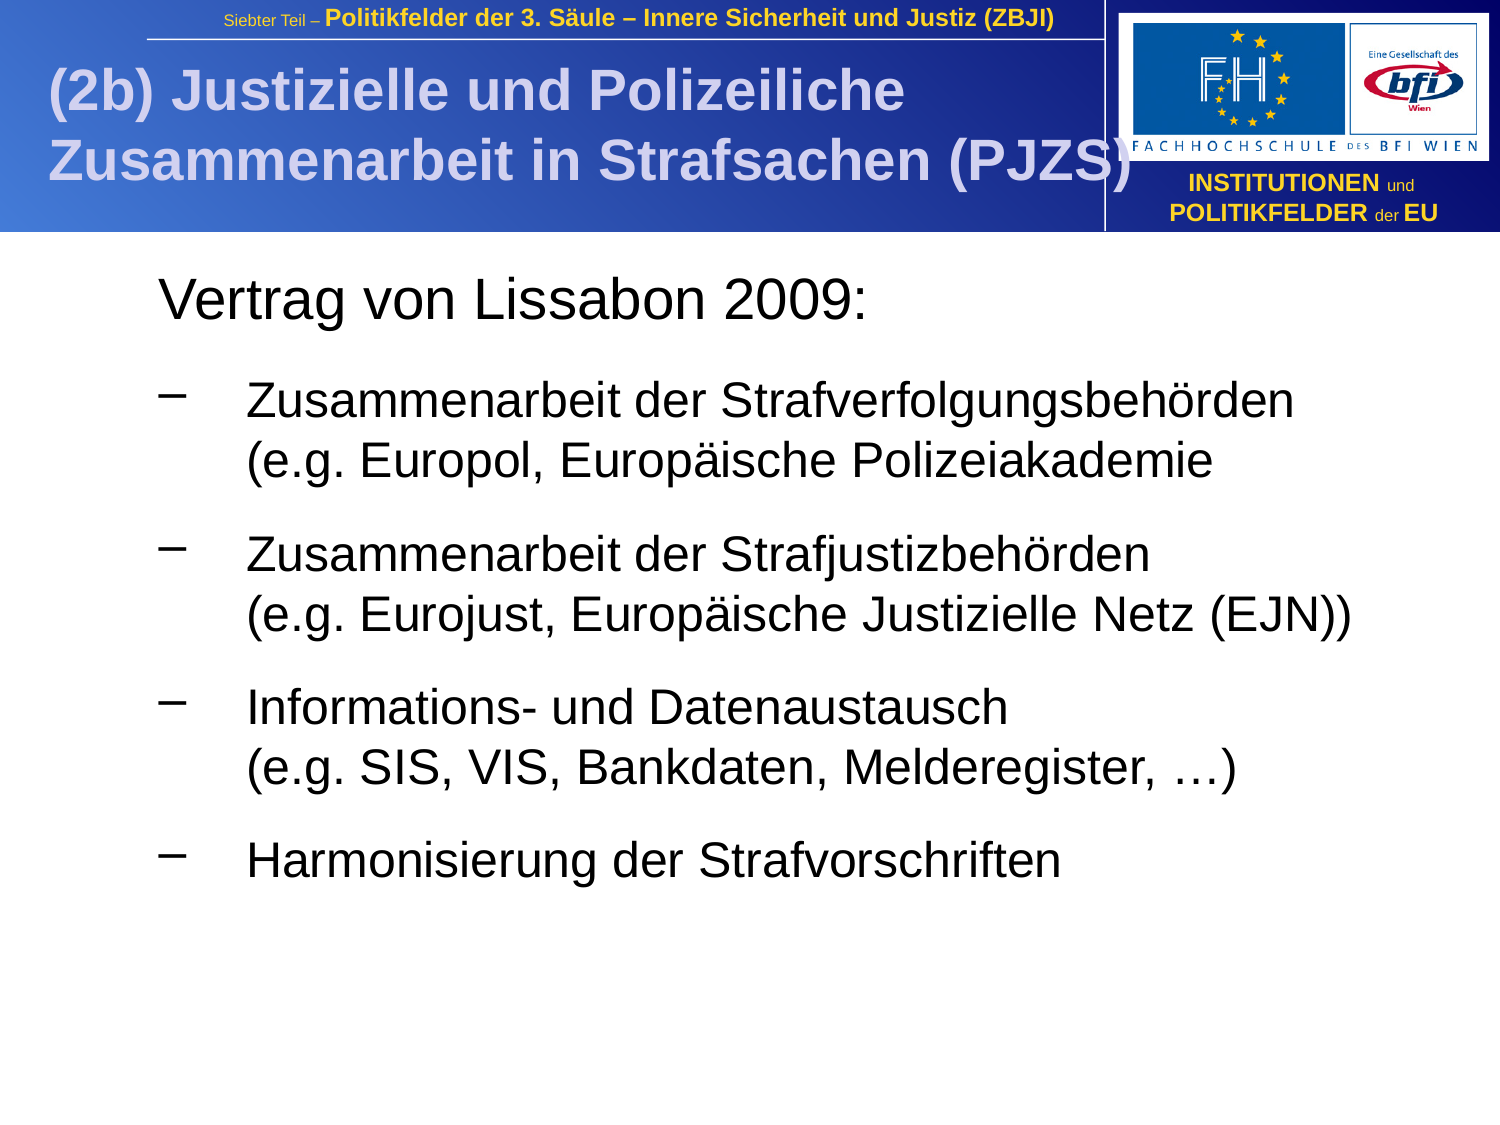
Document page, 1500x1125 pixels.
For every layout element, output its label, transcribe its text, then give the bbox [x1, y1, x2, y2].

title (2b) Justizielle und Polizeiliche Zusammenarbeit in Strafsachen (PJZS) [33, 45, 1425, 233]
picture [1133, 23, 1477, 151]
text_box Vertrag von Lissabon 2009: Zusammenarbeit der Strafverfolgungsbehörden (e.g. Europol, Europäische Polizeiakademie Zusammenarbeit der Strafjustizbehörden (e.g. Eurojust, Europäische Justizielle Netz (EJN)) Informations- und Datenaustausch (e.g. SIS, VIS, Bankdaten, Melderegister, …) Harmonisierung der Strafvorschriften [68, 254, 1419, 997]
